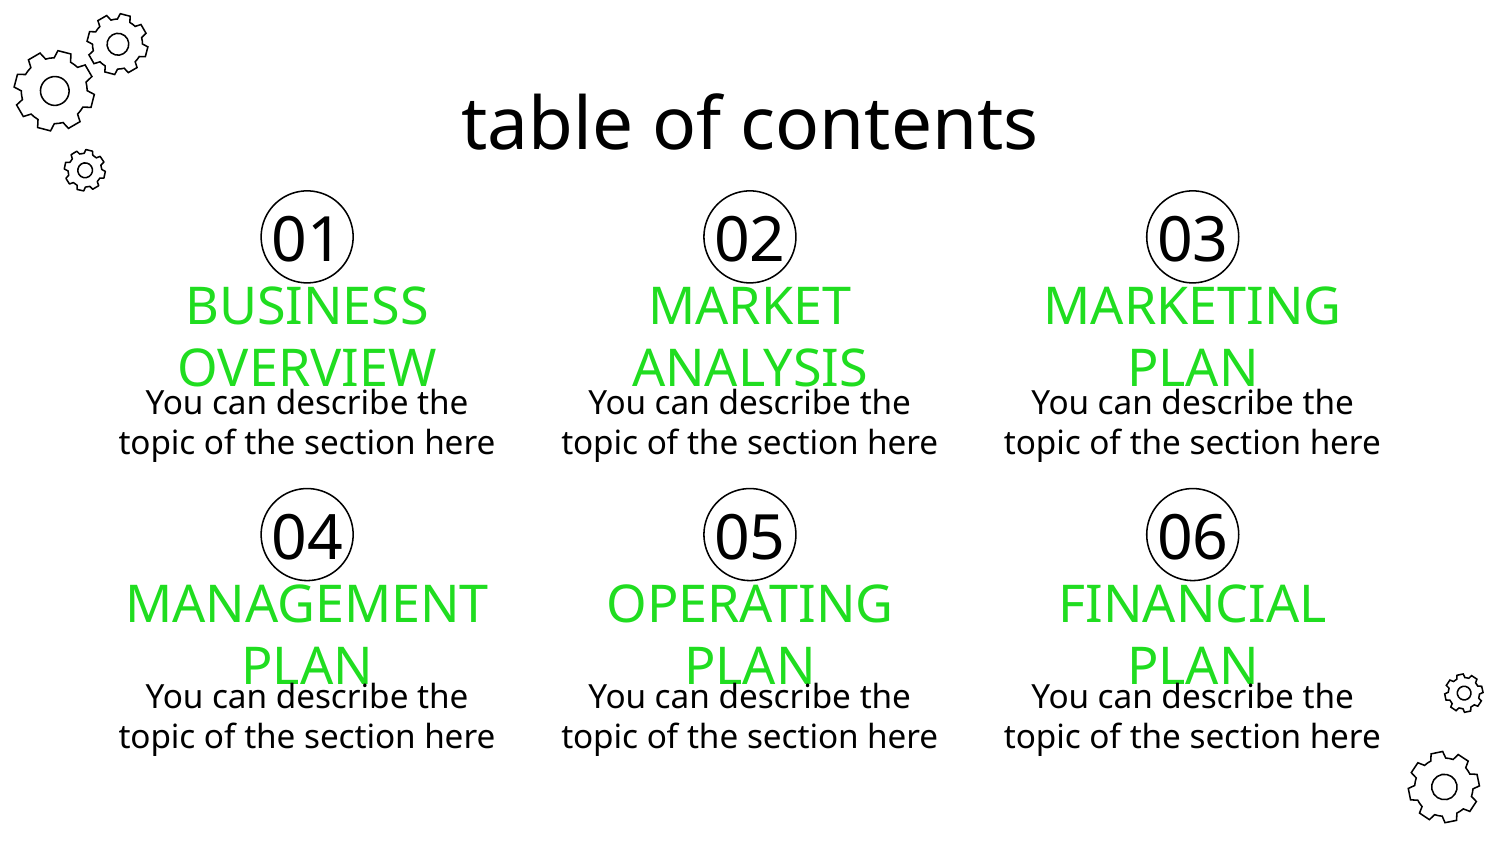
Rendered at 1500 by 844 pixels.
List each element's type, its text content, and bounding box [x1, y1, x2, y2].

title BUSINESS OVERVIEW [118, 291, 497, 378]
text_box [718, 190, 782, 203]
title 05 [703, 501, 796, 569]
title table of contents [118, 72, 1382, 167]
title 02 [703, 203, 796, 271]
title MANAGEMENT PLAN [118, 589, 497, 675]
title MARKET ANALYSIS [560, 291, 940, 378]
text_box [276, 569, 338, 581]
subtitle You can describe the topic of the section here [1003, 378, 1382, 465]
subtitle You can describe the topic of the section here [560, 378, 940, 465]
text_box [1161, 271, 1224, 283]
subtitle You can describe the topic of the section here [118, 675, 497, 756]
text_box [276, 190, 339, 203]
text_box [275, 488, 339, 501]
title 06 [1146, 501, 1239, 569]
title OPERATING PLAN [560, 589, 940, 675]
title FINANCIAL PLAN [1003, 589, 1382, 675]
title MARKETING PLAN [1003, 291, 1382, 378]
subtitle You can describe the topic of the section here [118, 378, 497, 465]
title 03 [1146, 203, 1239, 271]
subtitle You can describe the topic of the section here [1003, 675, 1382, 756]
text_box [1161, 190, 1224, 203]
text_box [719, 271, 781, 283]
title 04 [261, 501, 354, 569]
text_box [1162, 569, 1224, 581]
text_box [276, 271, 338, 283]
text_box [719, 569, 781, 581]
text_box [718, 488, 782, 501]
text_box [1161, 488, 1225, 501]
subtitle You can describe the topic of the section here [560, 675, 940, 756]
title 01 [261, 203, 354, 271]
